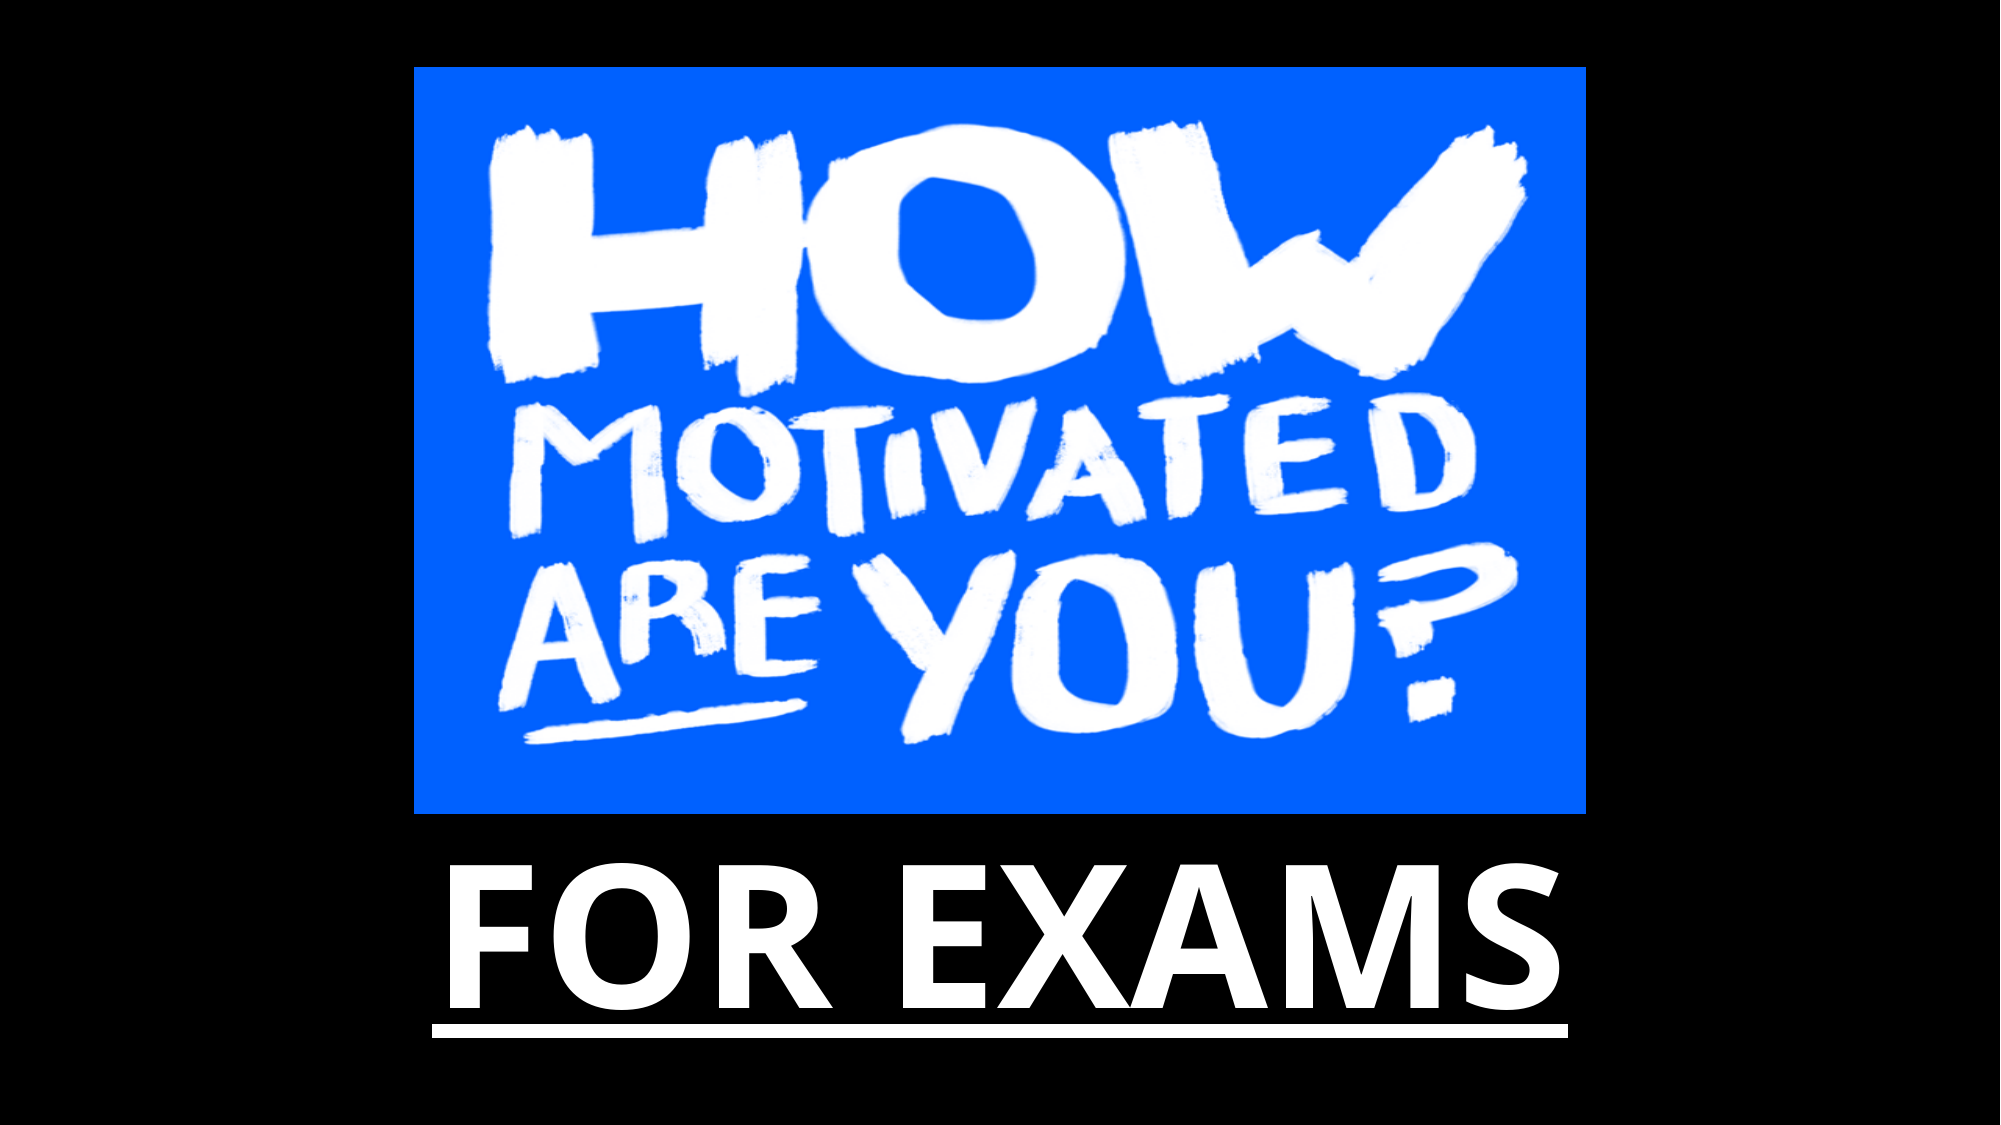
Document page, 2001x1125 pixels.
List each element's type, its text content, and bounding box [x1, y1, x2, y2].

picture [413, 67, 1586, 814]
title FOR EXAMS [137, 835, 1863, 1053]
